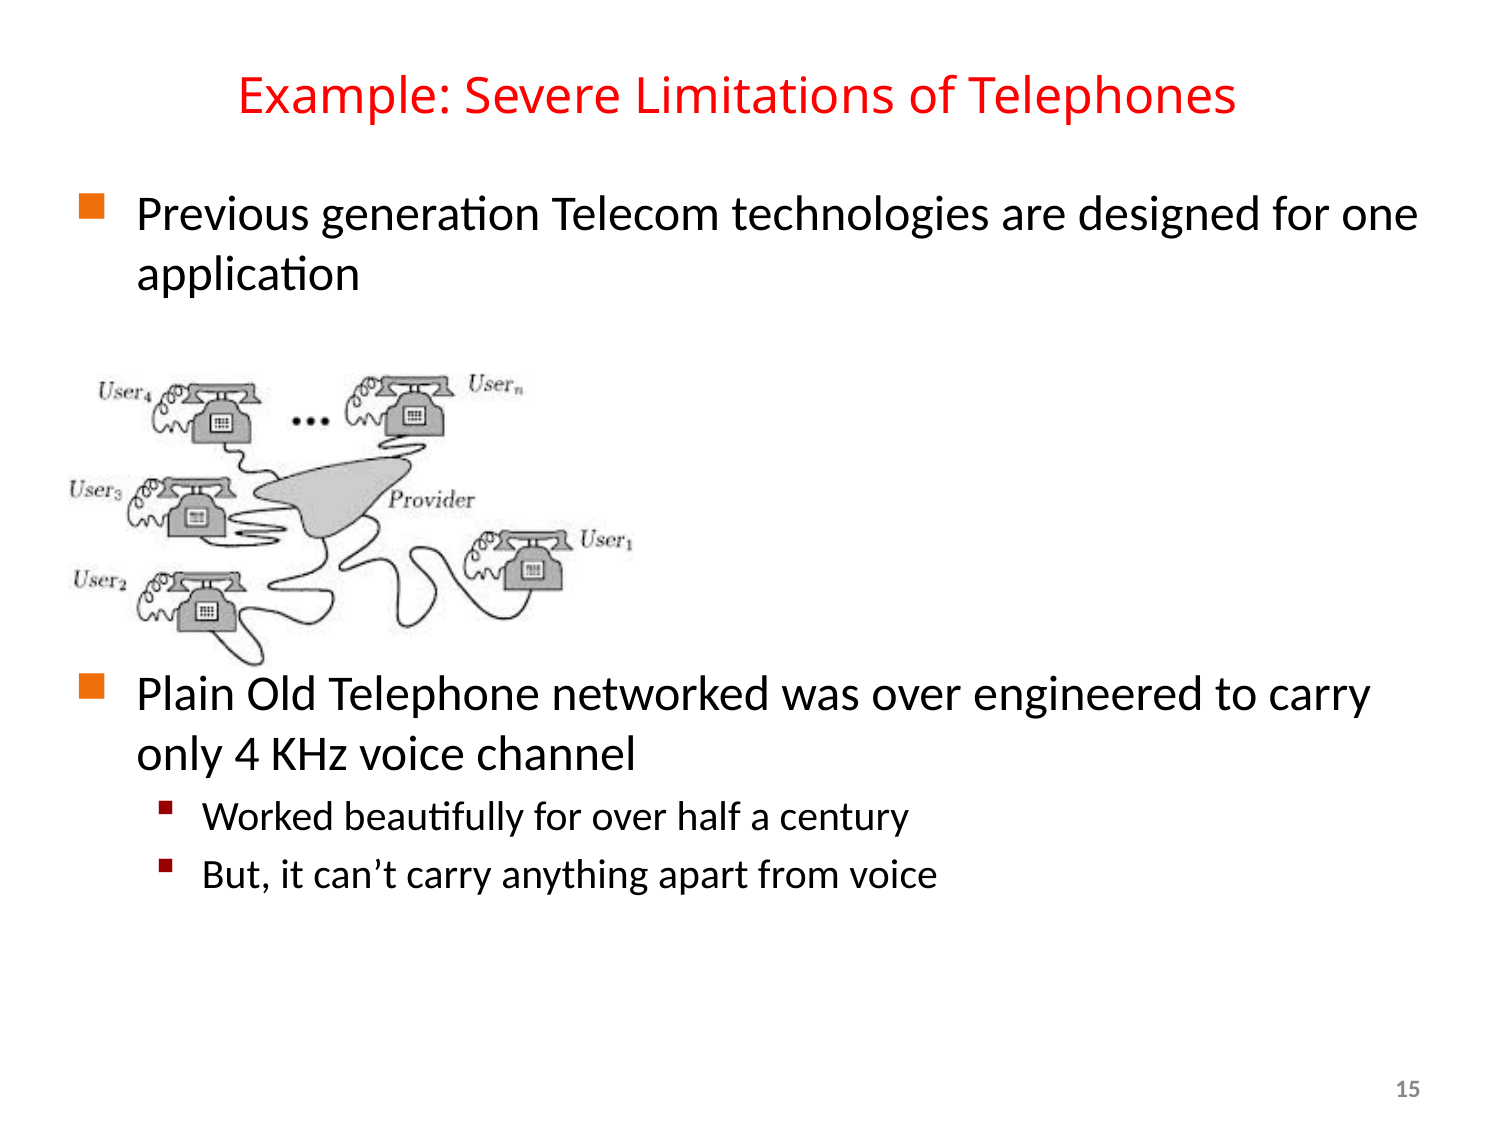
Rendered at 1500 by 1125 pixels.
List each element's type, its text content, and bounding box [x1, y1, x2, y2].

title Example: Severe Limitations of Telephones [63, 30, 1412, 156]
picture [67, 373, 634, 670]
list Previous generation Telecom technologies are designed for one application Plain Old Telephone networked was over engineered to carry only 4 KHz voice channel Worked beautifully for over half a century But, it can’t carry anything apart from voice [65, 172, 1441, 1047]
